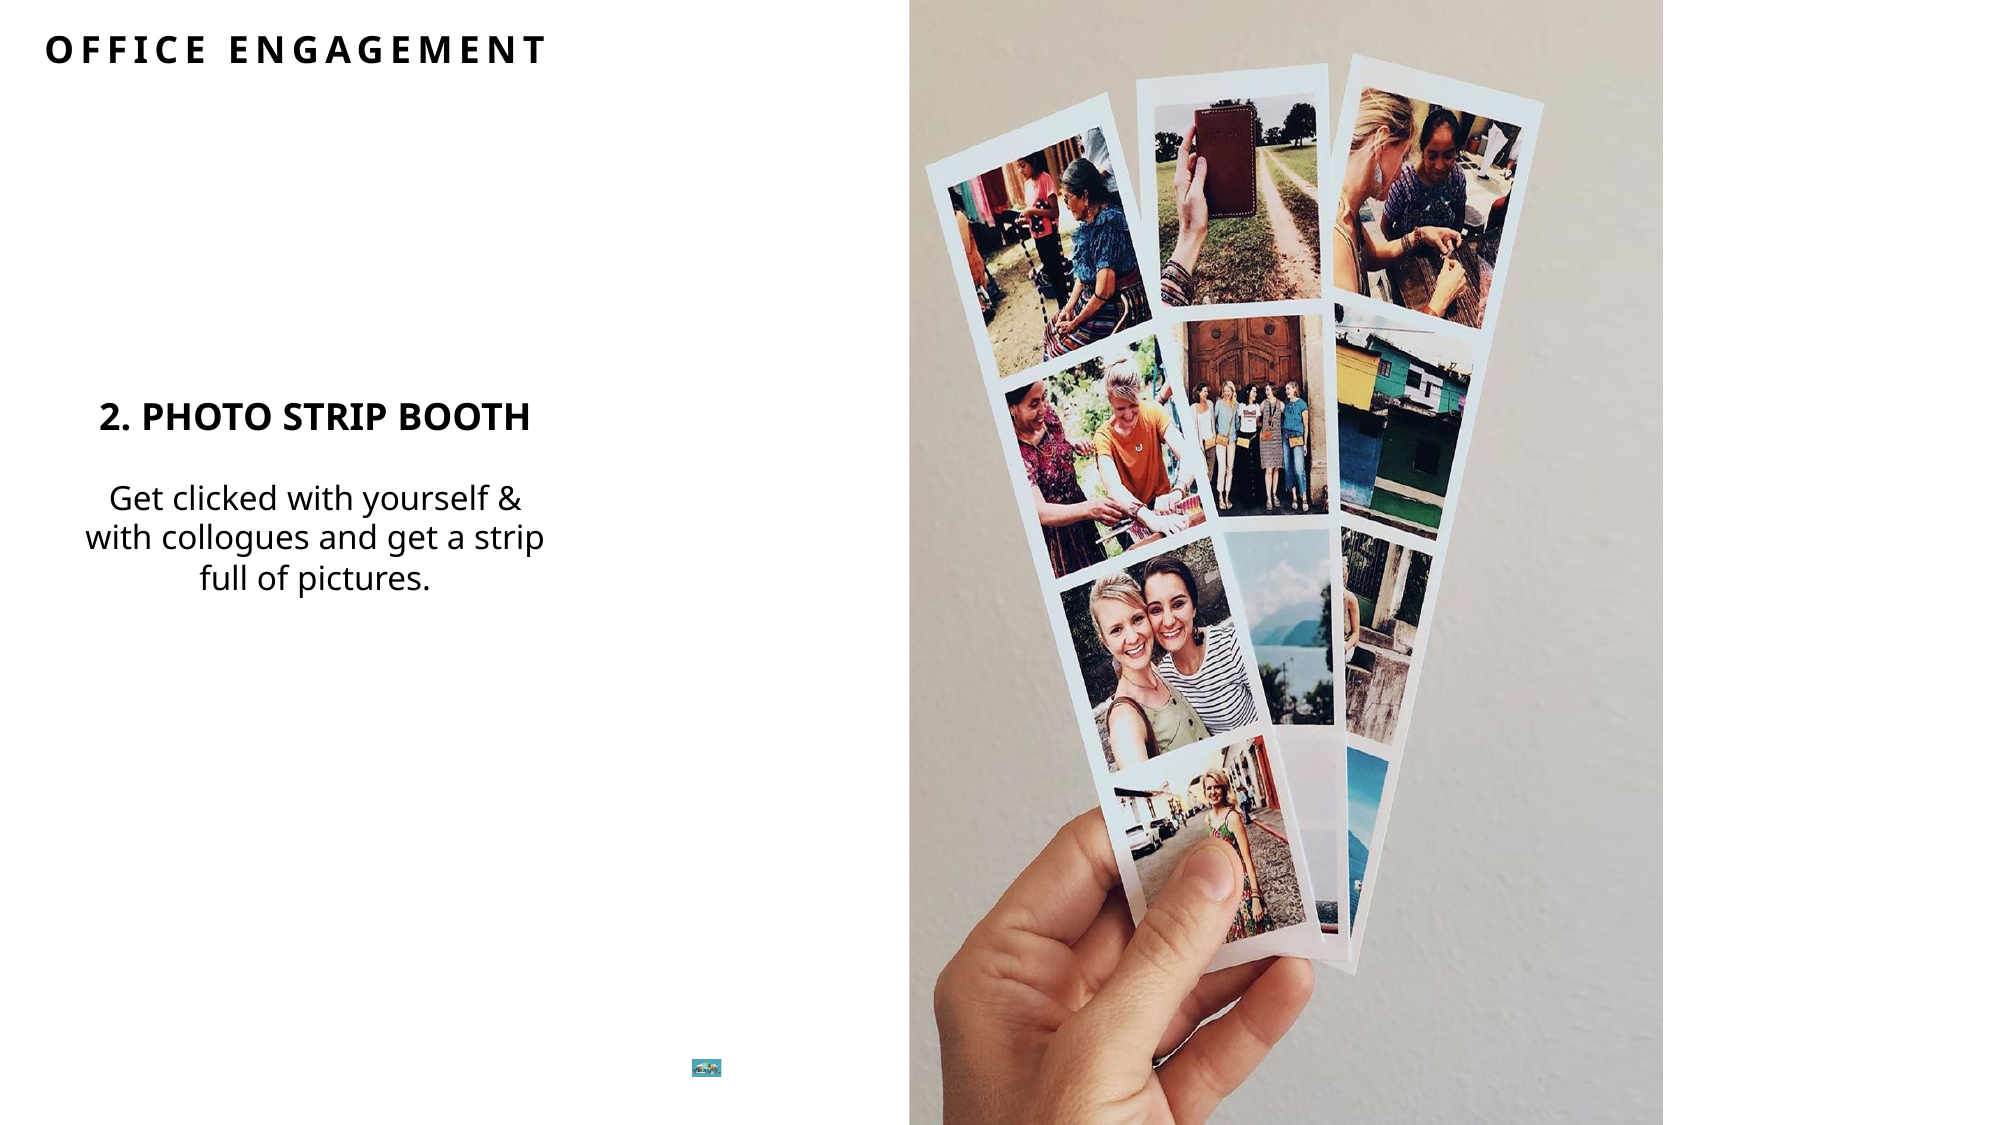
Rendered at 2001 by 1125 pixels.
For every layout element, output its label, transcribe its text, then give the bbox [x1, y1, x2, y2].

text_box 2. PHOTO STRIP BOOTH [65, 385, 566, 446]
picture [691, 1059, 722, 1077]
text_box OFFICE ENGAGEMENT [0, 18, 590, 79]
text_box Get clicked with yourself & with collogues and get a strip full of pictures. [65, 469, 566, 604]
picture [909, 0, 1663, 1125]
